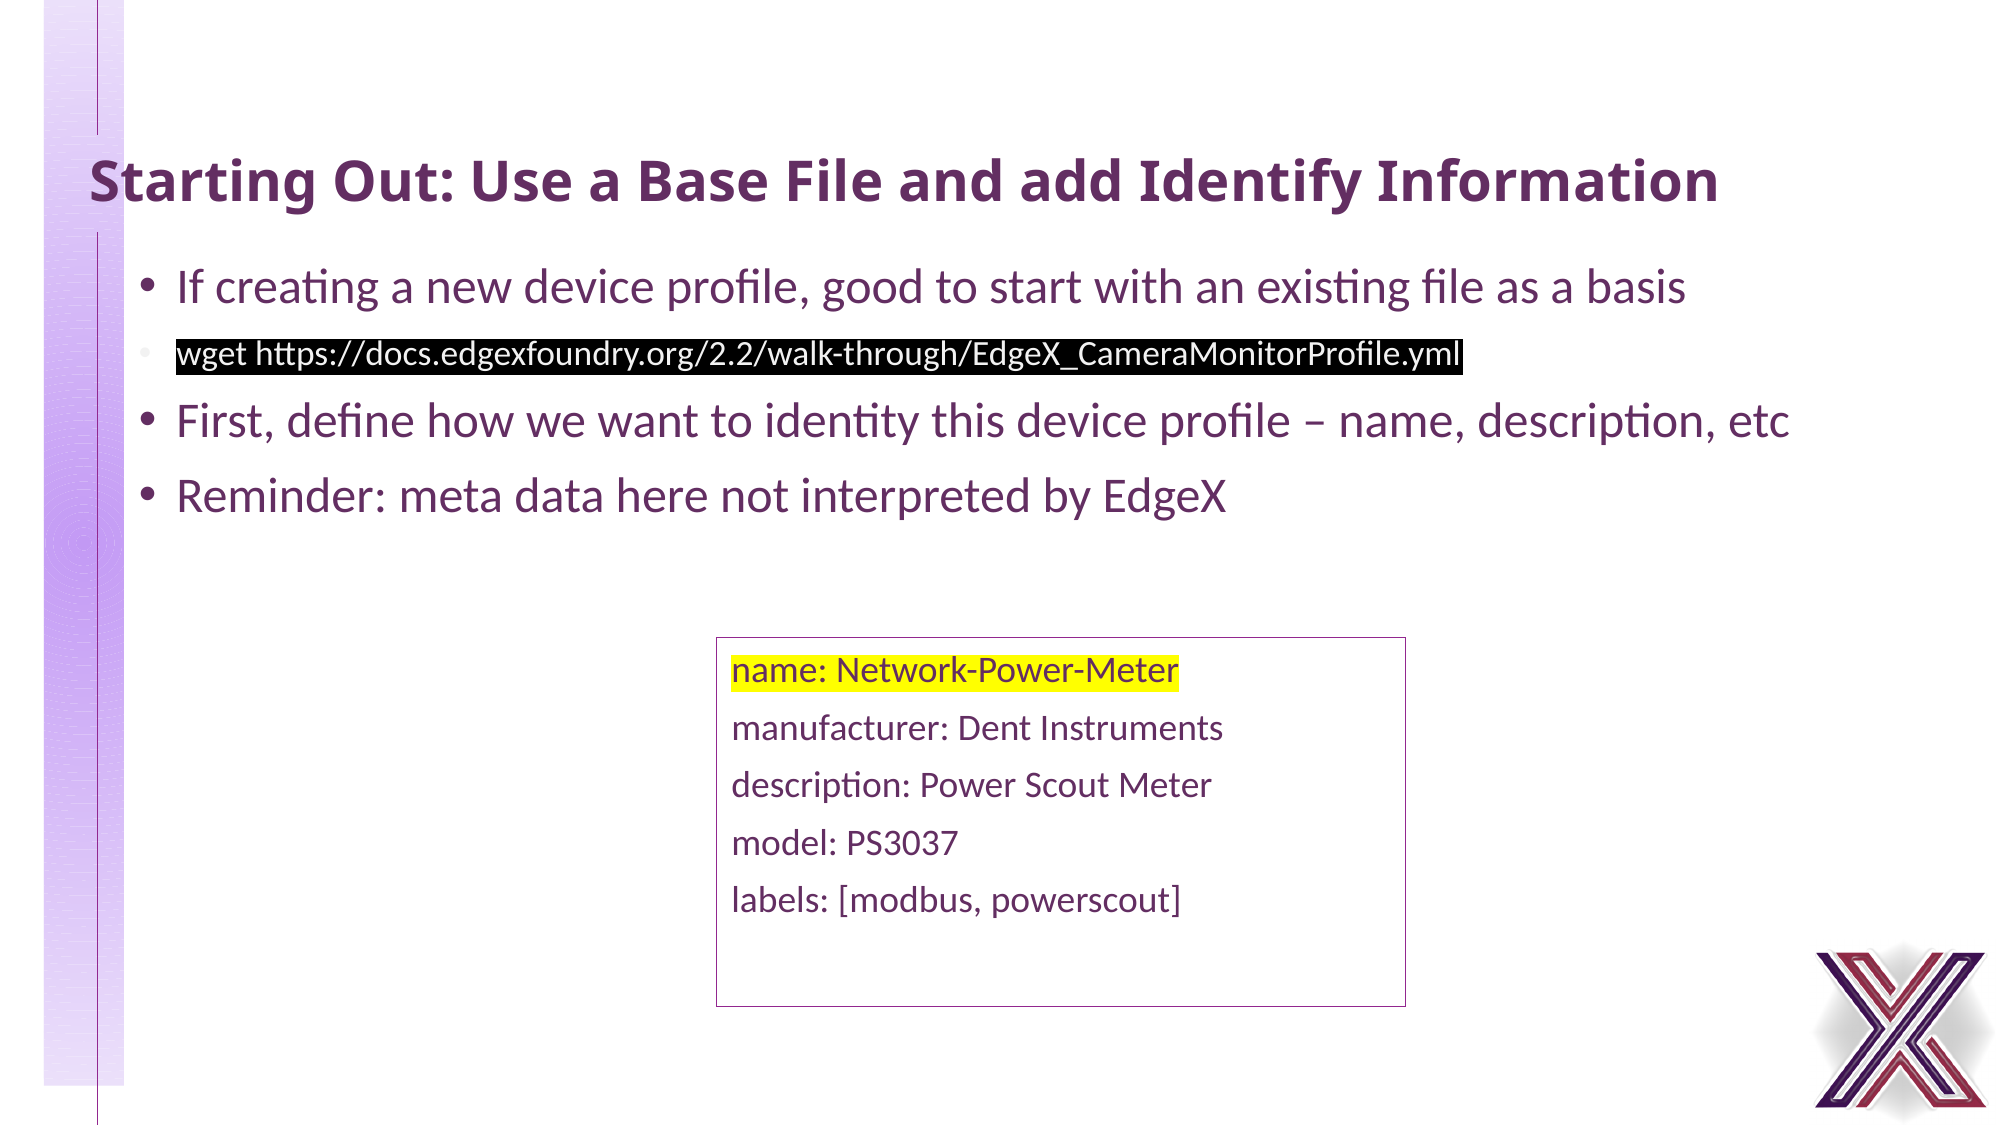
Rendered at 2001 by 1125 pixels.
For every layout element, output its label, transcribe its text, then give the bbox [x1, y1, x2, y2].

picture [1809, 939, 1996, 1125]
text_box If creating a new device profile, good to start with an existing file as a basis wget https://docs.edgexfoundry.org/2.2/walk-through/EdgeX_CameraMonitorProfile.yml First, define how we want to identity this device profile – name, description, etc Reminder: meta data here not interpreted by EdgeX [123, 252, 1871, 1049]
title Starting Out: Use a Base File and add Identify Information [74, 138, 1800, 228]
